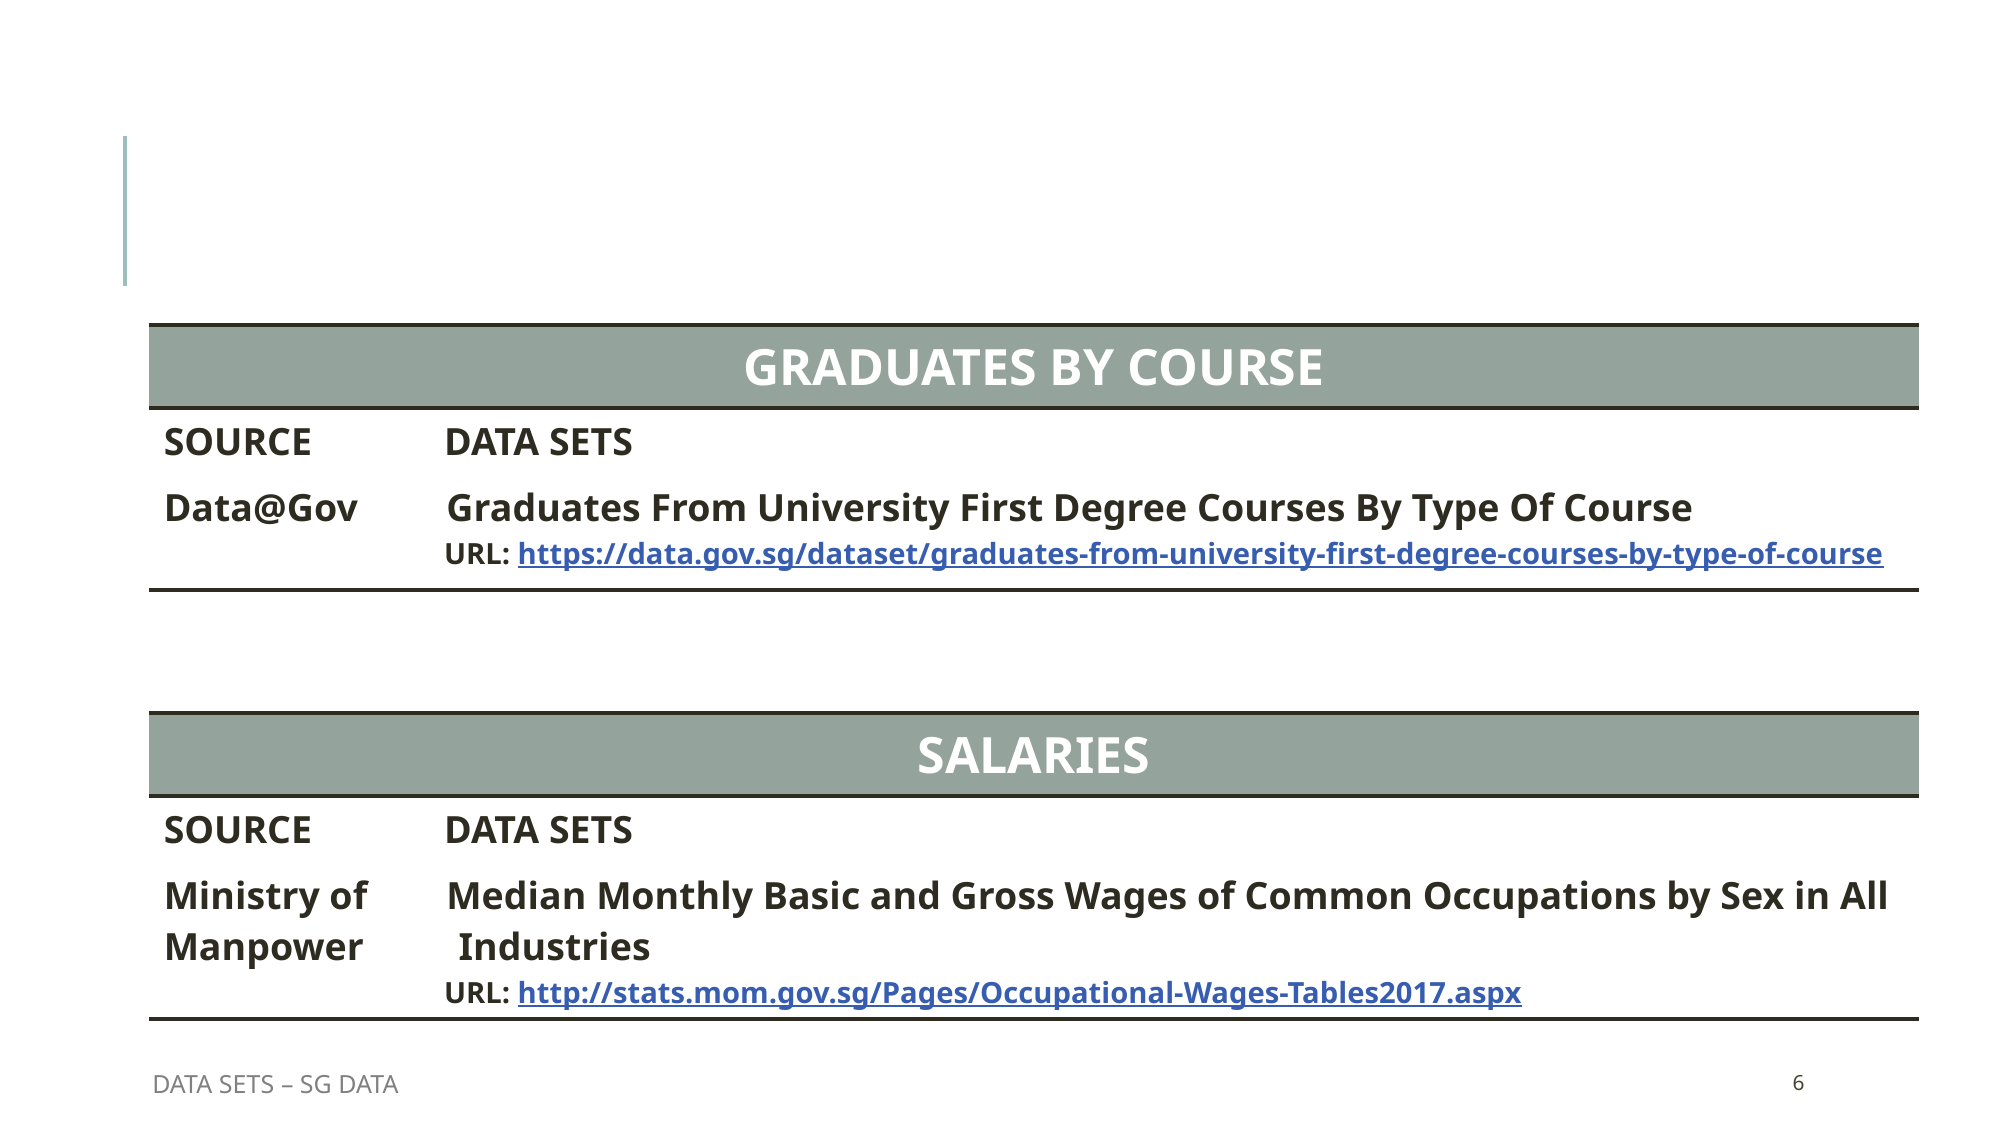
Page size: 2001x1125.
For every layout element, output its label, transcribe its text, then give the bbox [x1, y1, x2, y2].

table_cell Data Sets [429, 410, 1919, 474]
table_cell Graduates From University First Degree Courses By Type Of Course URL: https://data.gov.sg/dataset/graduates-from-university-first-degree-courses-by-type-of-course [429, 474, 1919, 588]
table_cell Ministry of Manpower [149, 862, 429, 1017]
table_cell Source [149, 798, 429, 862]
table_cell Data Sets [429, 798, 1919, 862]
text_box DATA SETS – SG DATA [137, 1061, 563, 1107]
table_header GRADUATES BY COURSE [149, 327, 1919, 406]
table_cell Median Monthly Basic and Gross Wages of Common Occupations by Sex in All Industries URL: http://stats.mom.gov.sg/Pages/Occupational-Wages-Tables2017.aspx [429, 862, 1919, 1017]
table_cell Source [149, 410, 429, 474]
slide_number 6 [1777, 1061, 1938, 1107]
table_header SALARIES [149, 715, 1919, 794]
table_cell Data@Gov [149, 474, 429, 588]
